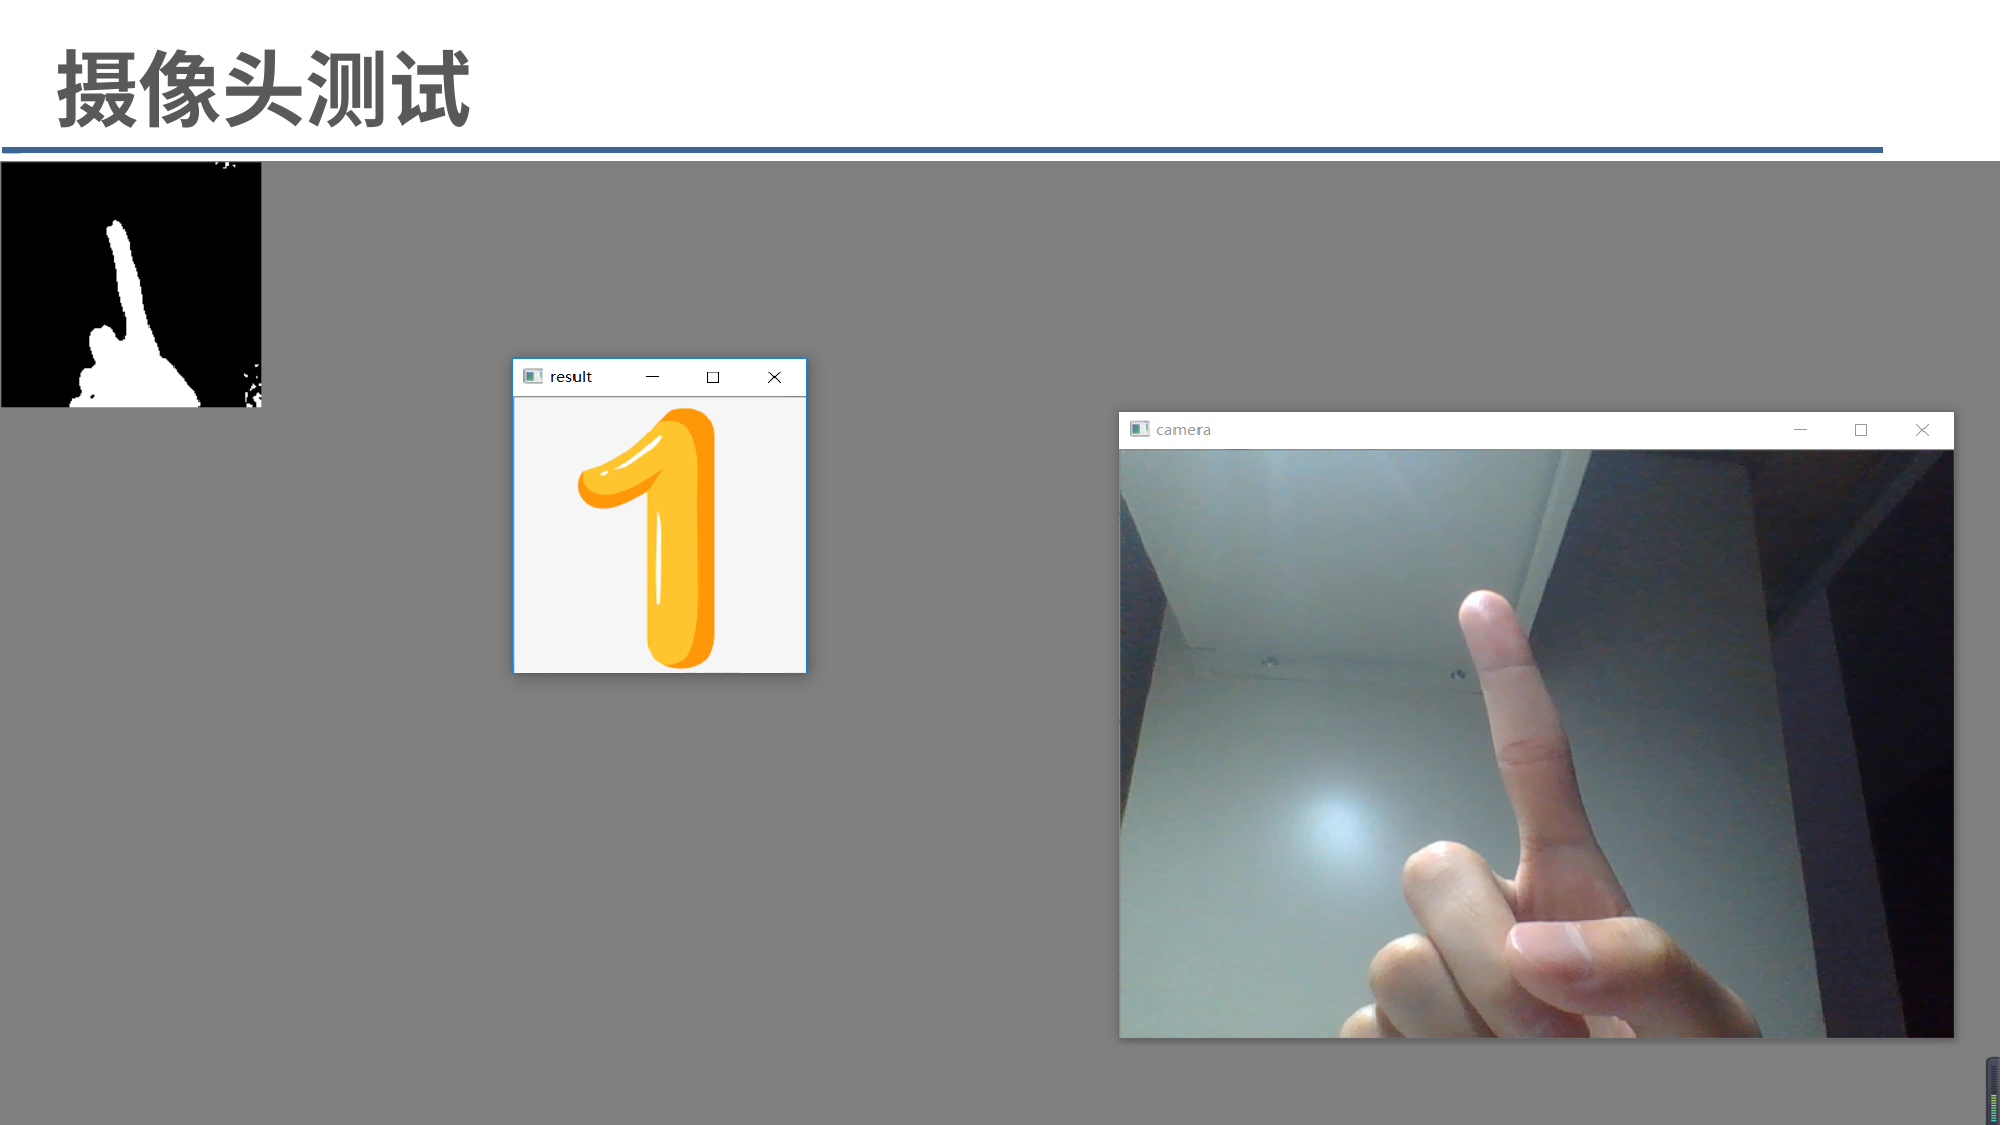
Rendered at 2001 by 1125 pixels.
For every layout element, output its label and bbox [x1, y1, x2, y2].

text_box [0, 29, 1205, 146]
picture [0, 153, 2000, 1125]
